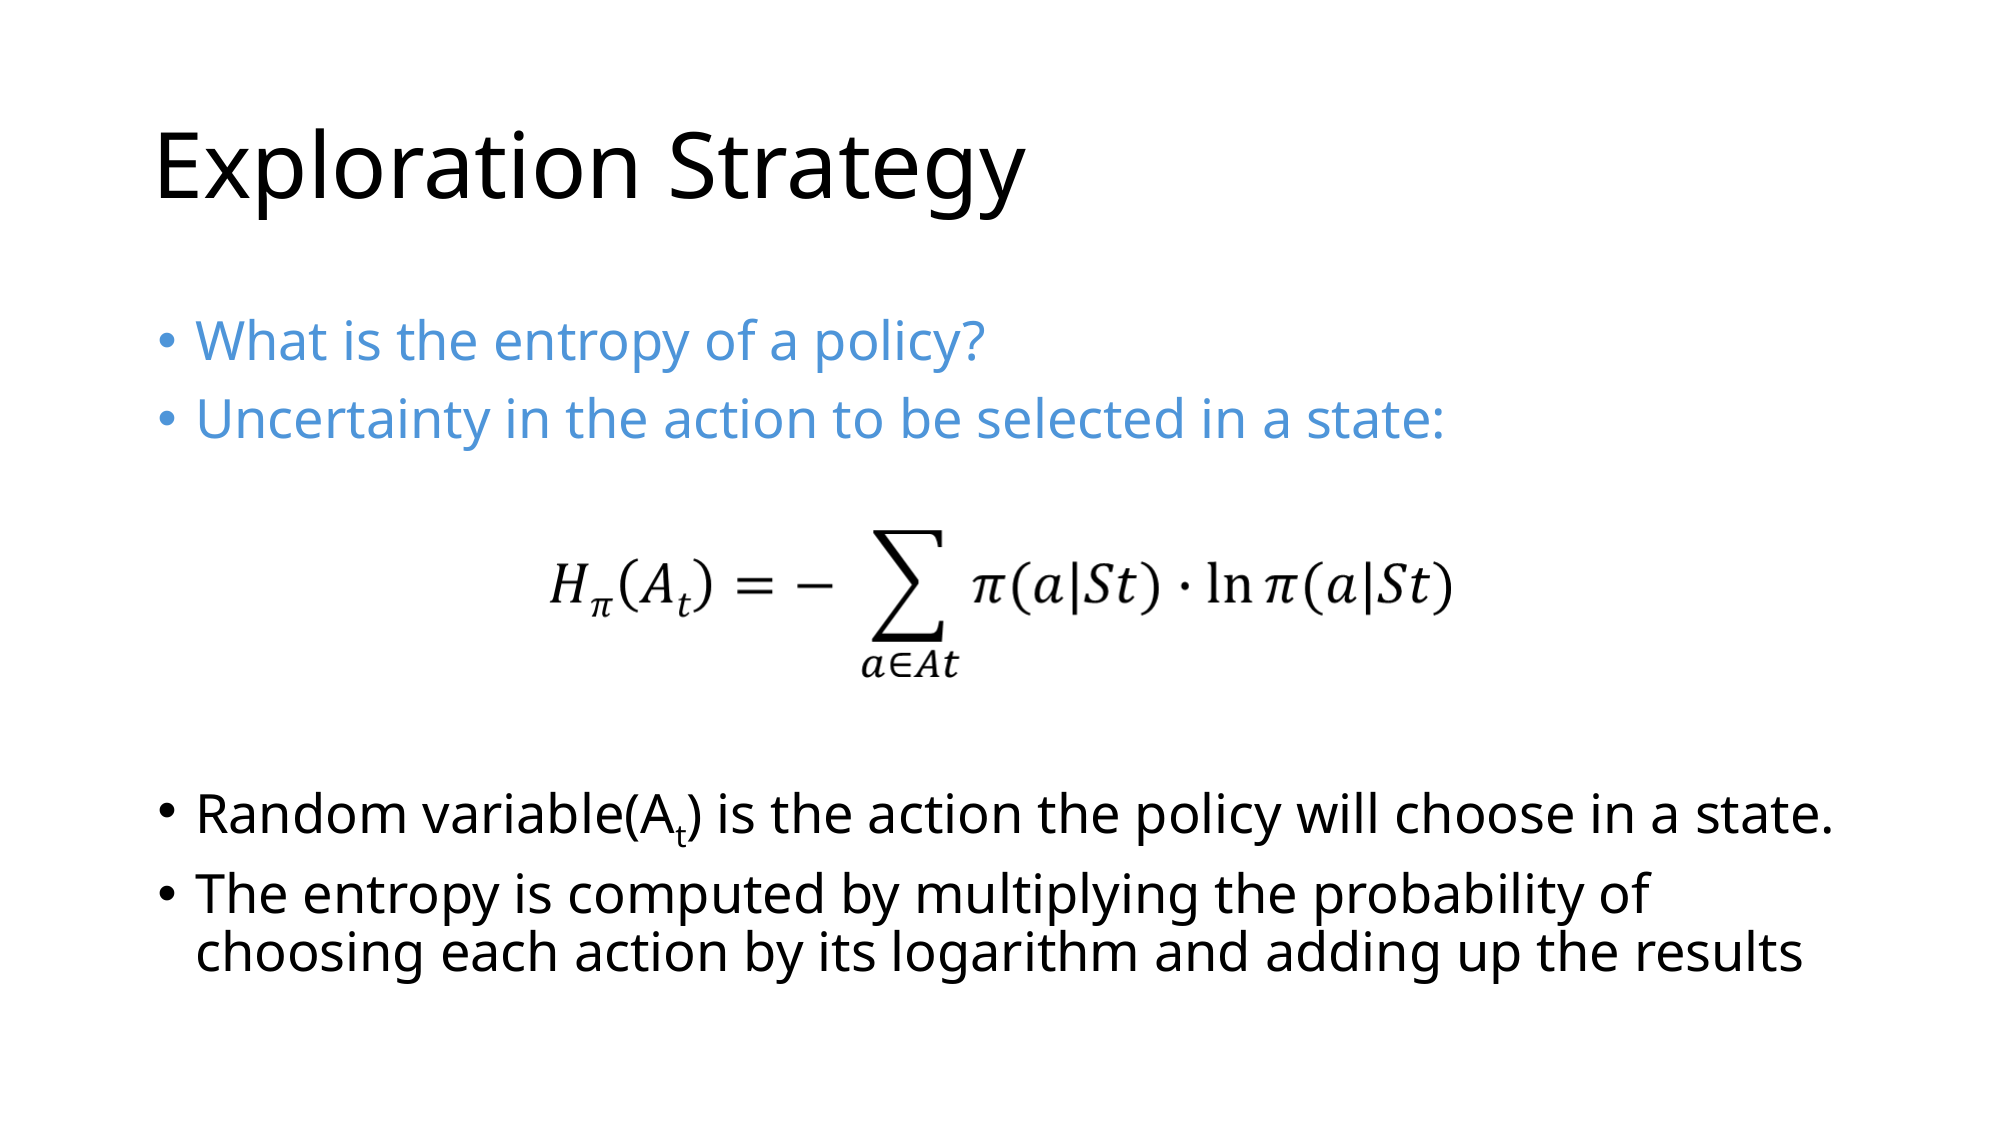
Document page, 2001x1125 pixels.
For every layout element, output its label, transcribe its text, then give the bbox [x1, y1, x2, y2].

title Exploration Strategy [137, 59, 1863, 278]
picture [548, 530, 1451, 679]
text_box What is the entropy of a policy? Uncertainty in the action to be selected in a state: Random variable(At) is the action the policy will choose in a state. The entropy is computed by multiplying the probability of choosing each action by its logarithm and adding up the results [142, 306, 1892, 1066]
